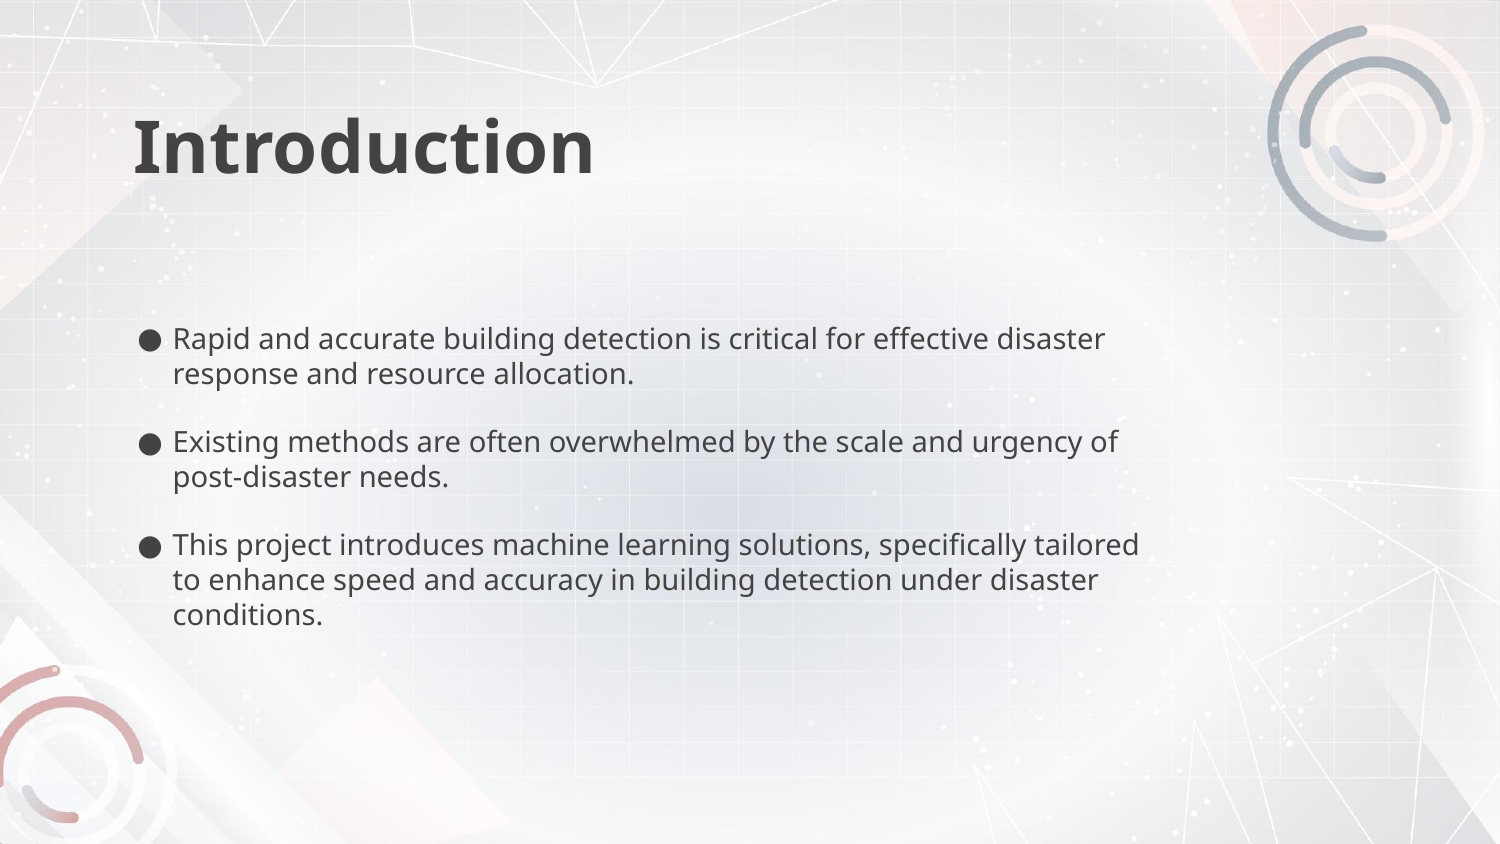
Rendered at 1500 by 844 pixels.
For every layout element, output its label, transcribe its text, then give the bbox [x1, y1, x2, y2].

picture [0, 0, 1500, 844]
title Introduction [118, 85, 1382, 180]
list Rapid and accurate building detection is critical for effective disaster response and resource allocation. Existing methods are often overwhelmed by the scale and urgency of post-disaster needs. This project introduces machine learning solutions, specifically tailored to enhance speed and accuracy in building detection under disaster conditions. [118, 305, 1180, 659]
